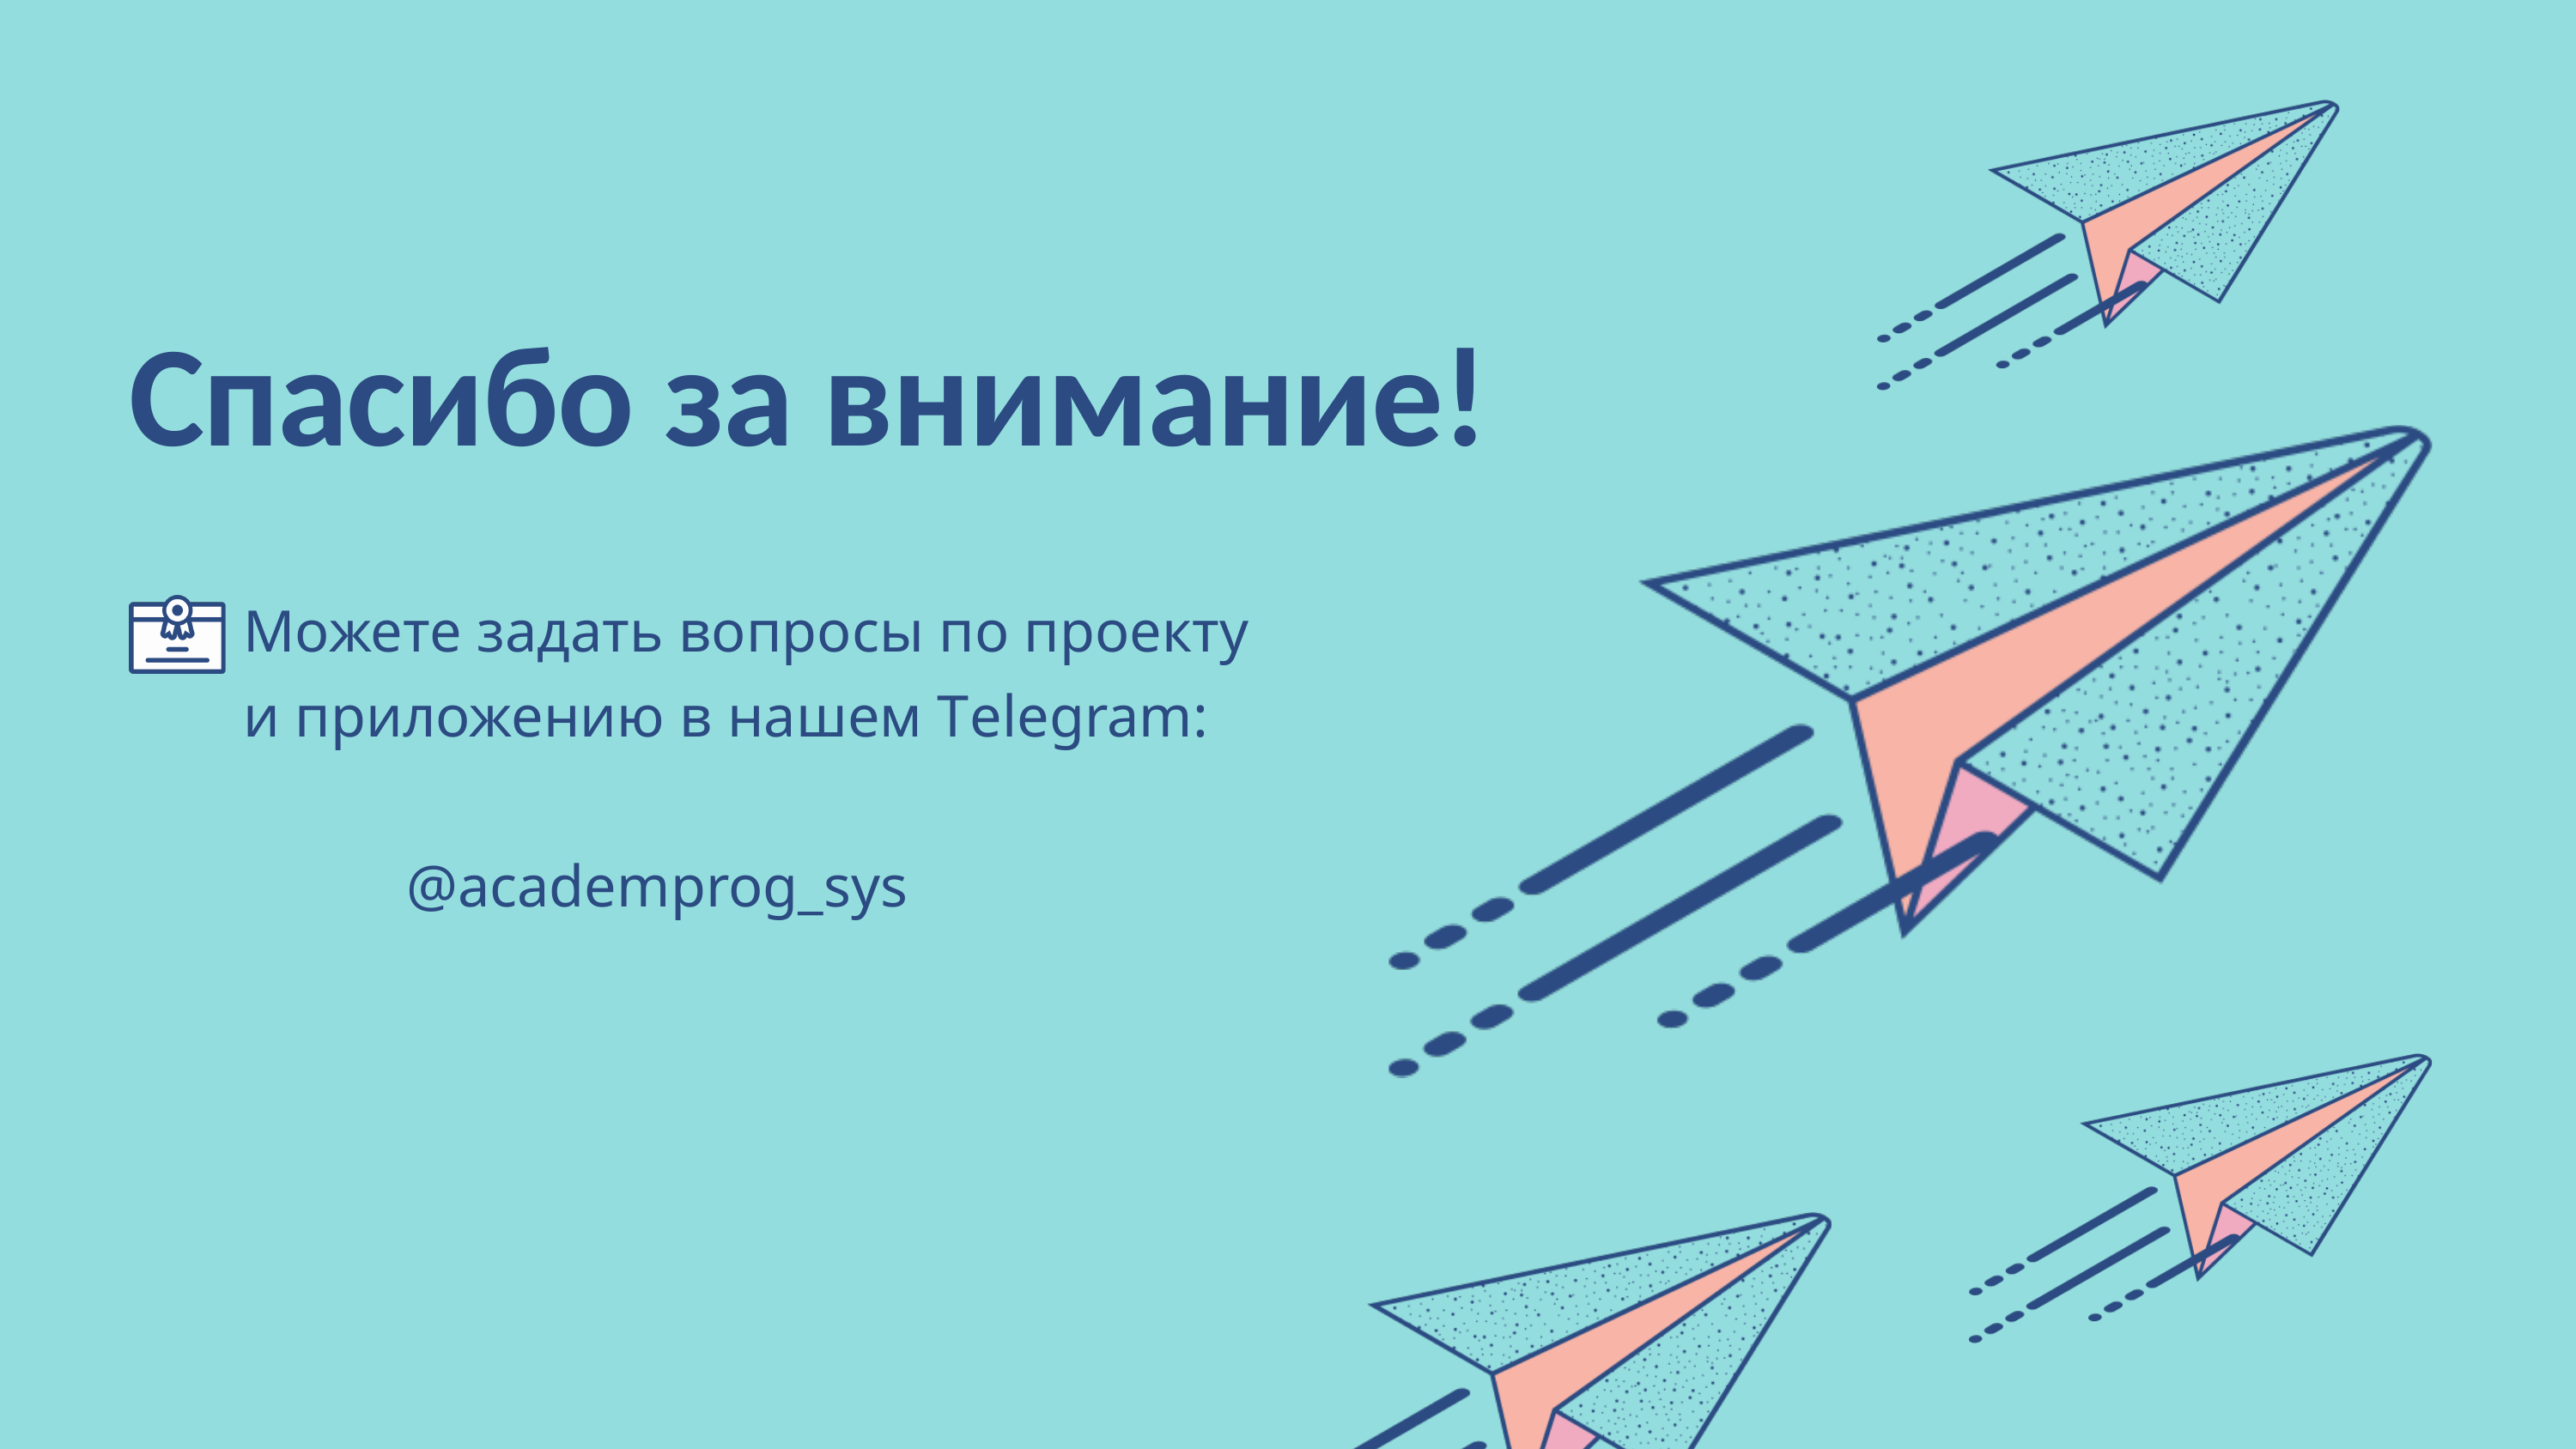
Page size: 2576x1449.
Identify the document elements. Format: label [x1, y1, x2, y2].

text_box [1388, 425, 2433, 1078]
text_box [128, 339, 1747, 925]
text_box [1968, 1053, 2433, 1344]
text_box [1220, 1212, 1832, 1449]
text_box [1876, 100, 2340, 391]
